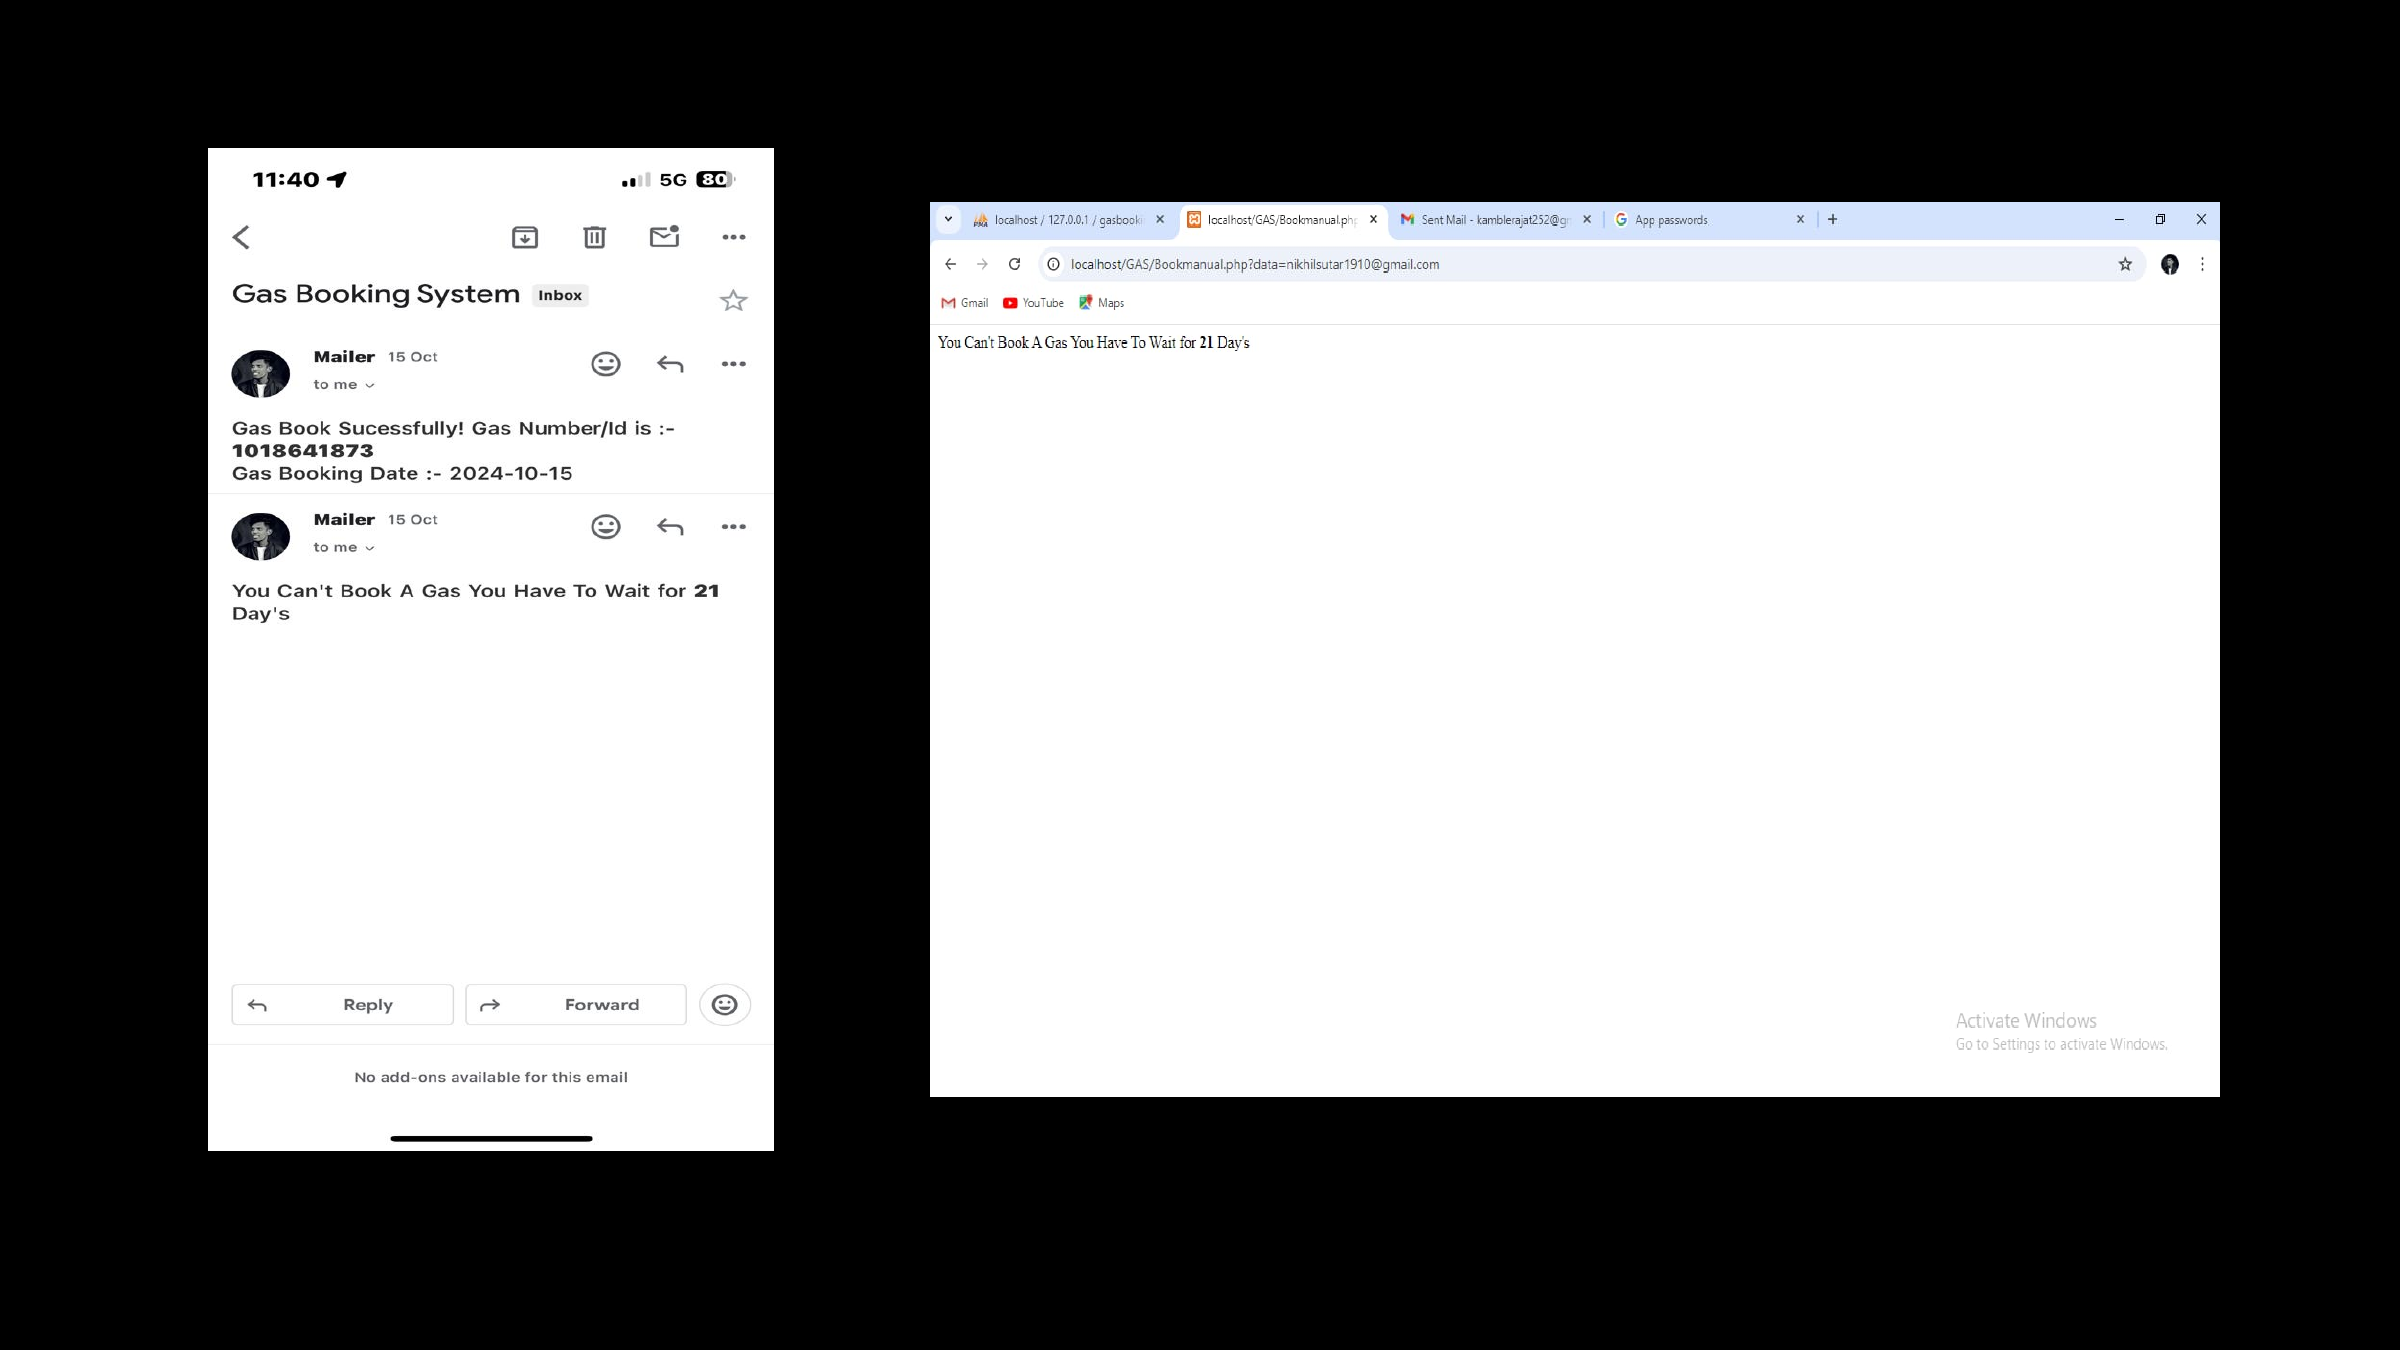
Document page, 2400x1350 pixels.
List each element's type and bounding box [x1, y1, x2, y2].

picture [208, 148, 774, 1151]
picture [930, 202, 2220, 1097]
